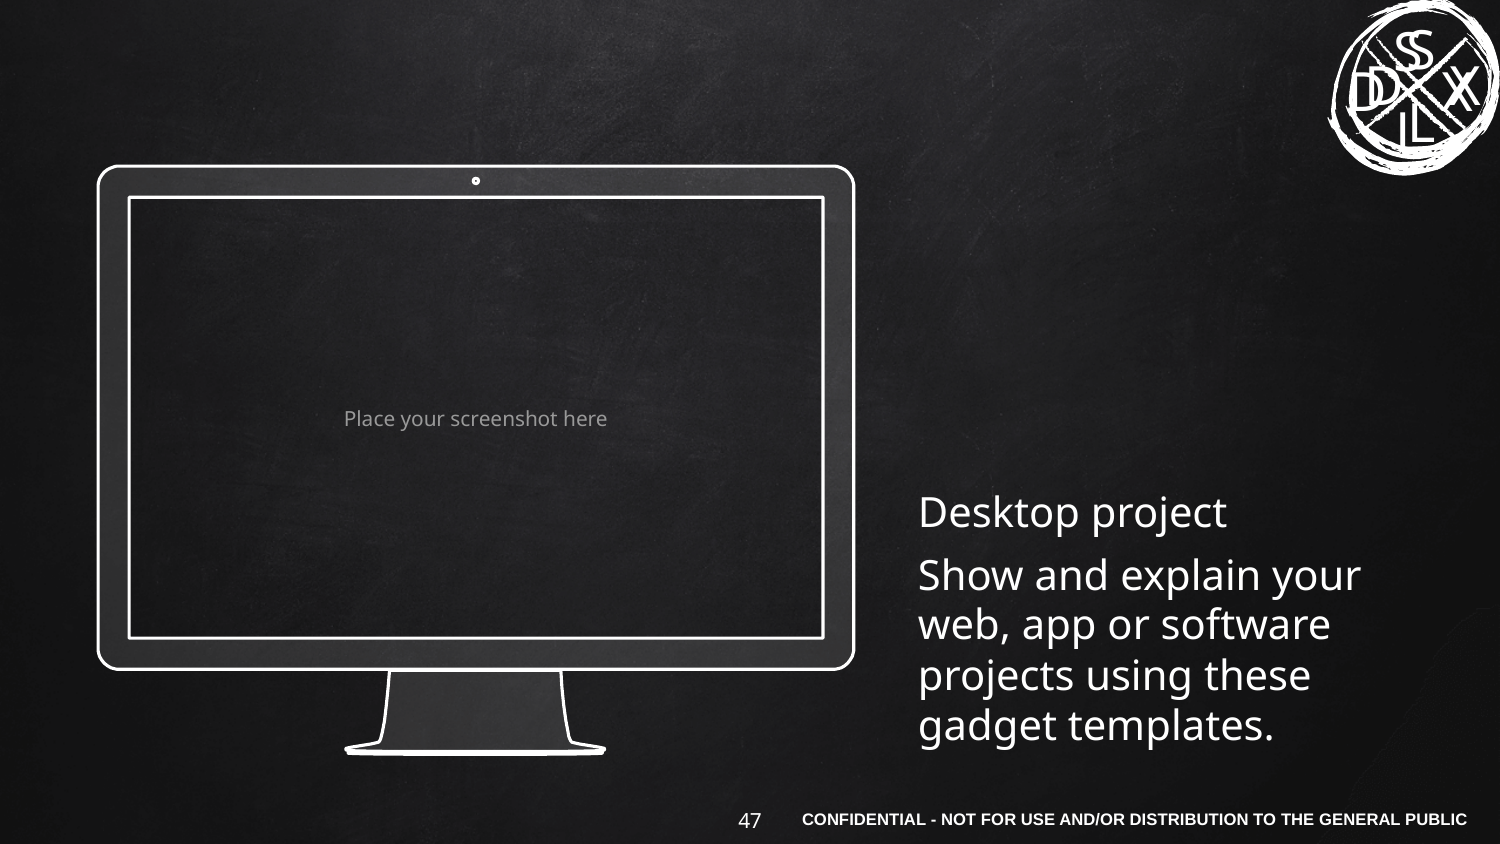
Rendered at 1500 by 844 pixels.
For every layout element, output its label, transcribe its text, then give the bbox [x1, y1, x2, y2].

slide_number 47 [705, 792, 795, 844]
text_box [98, 166, 854, 755]
list Desktop project Show and explain your web, app or software projects using these gadget templates. [902, 420, 1379, 764]
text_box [1326, 0, 1500, 176]
text_box Place your screenshot here [129, 197, 822, 640]
picture [0, 0, 1500, 844]
